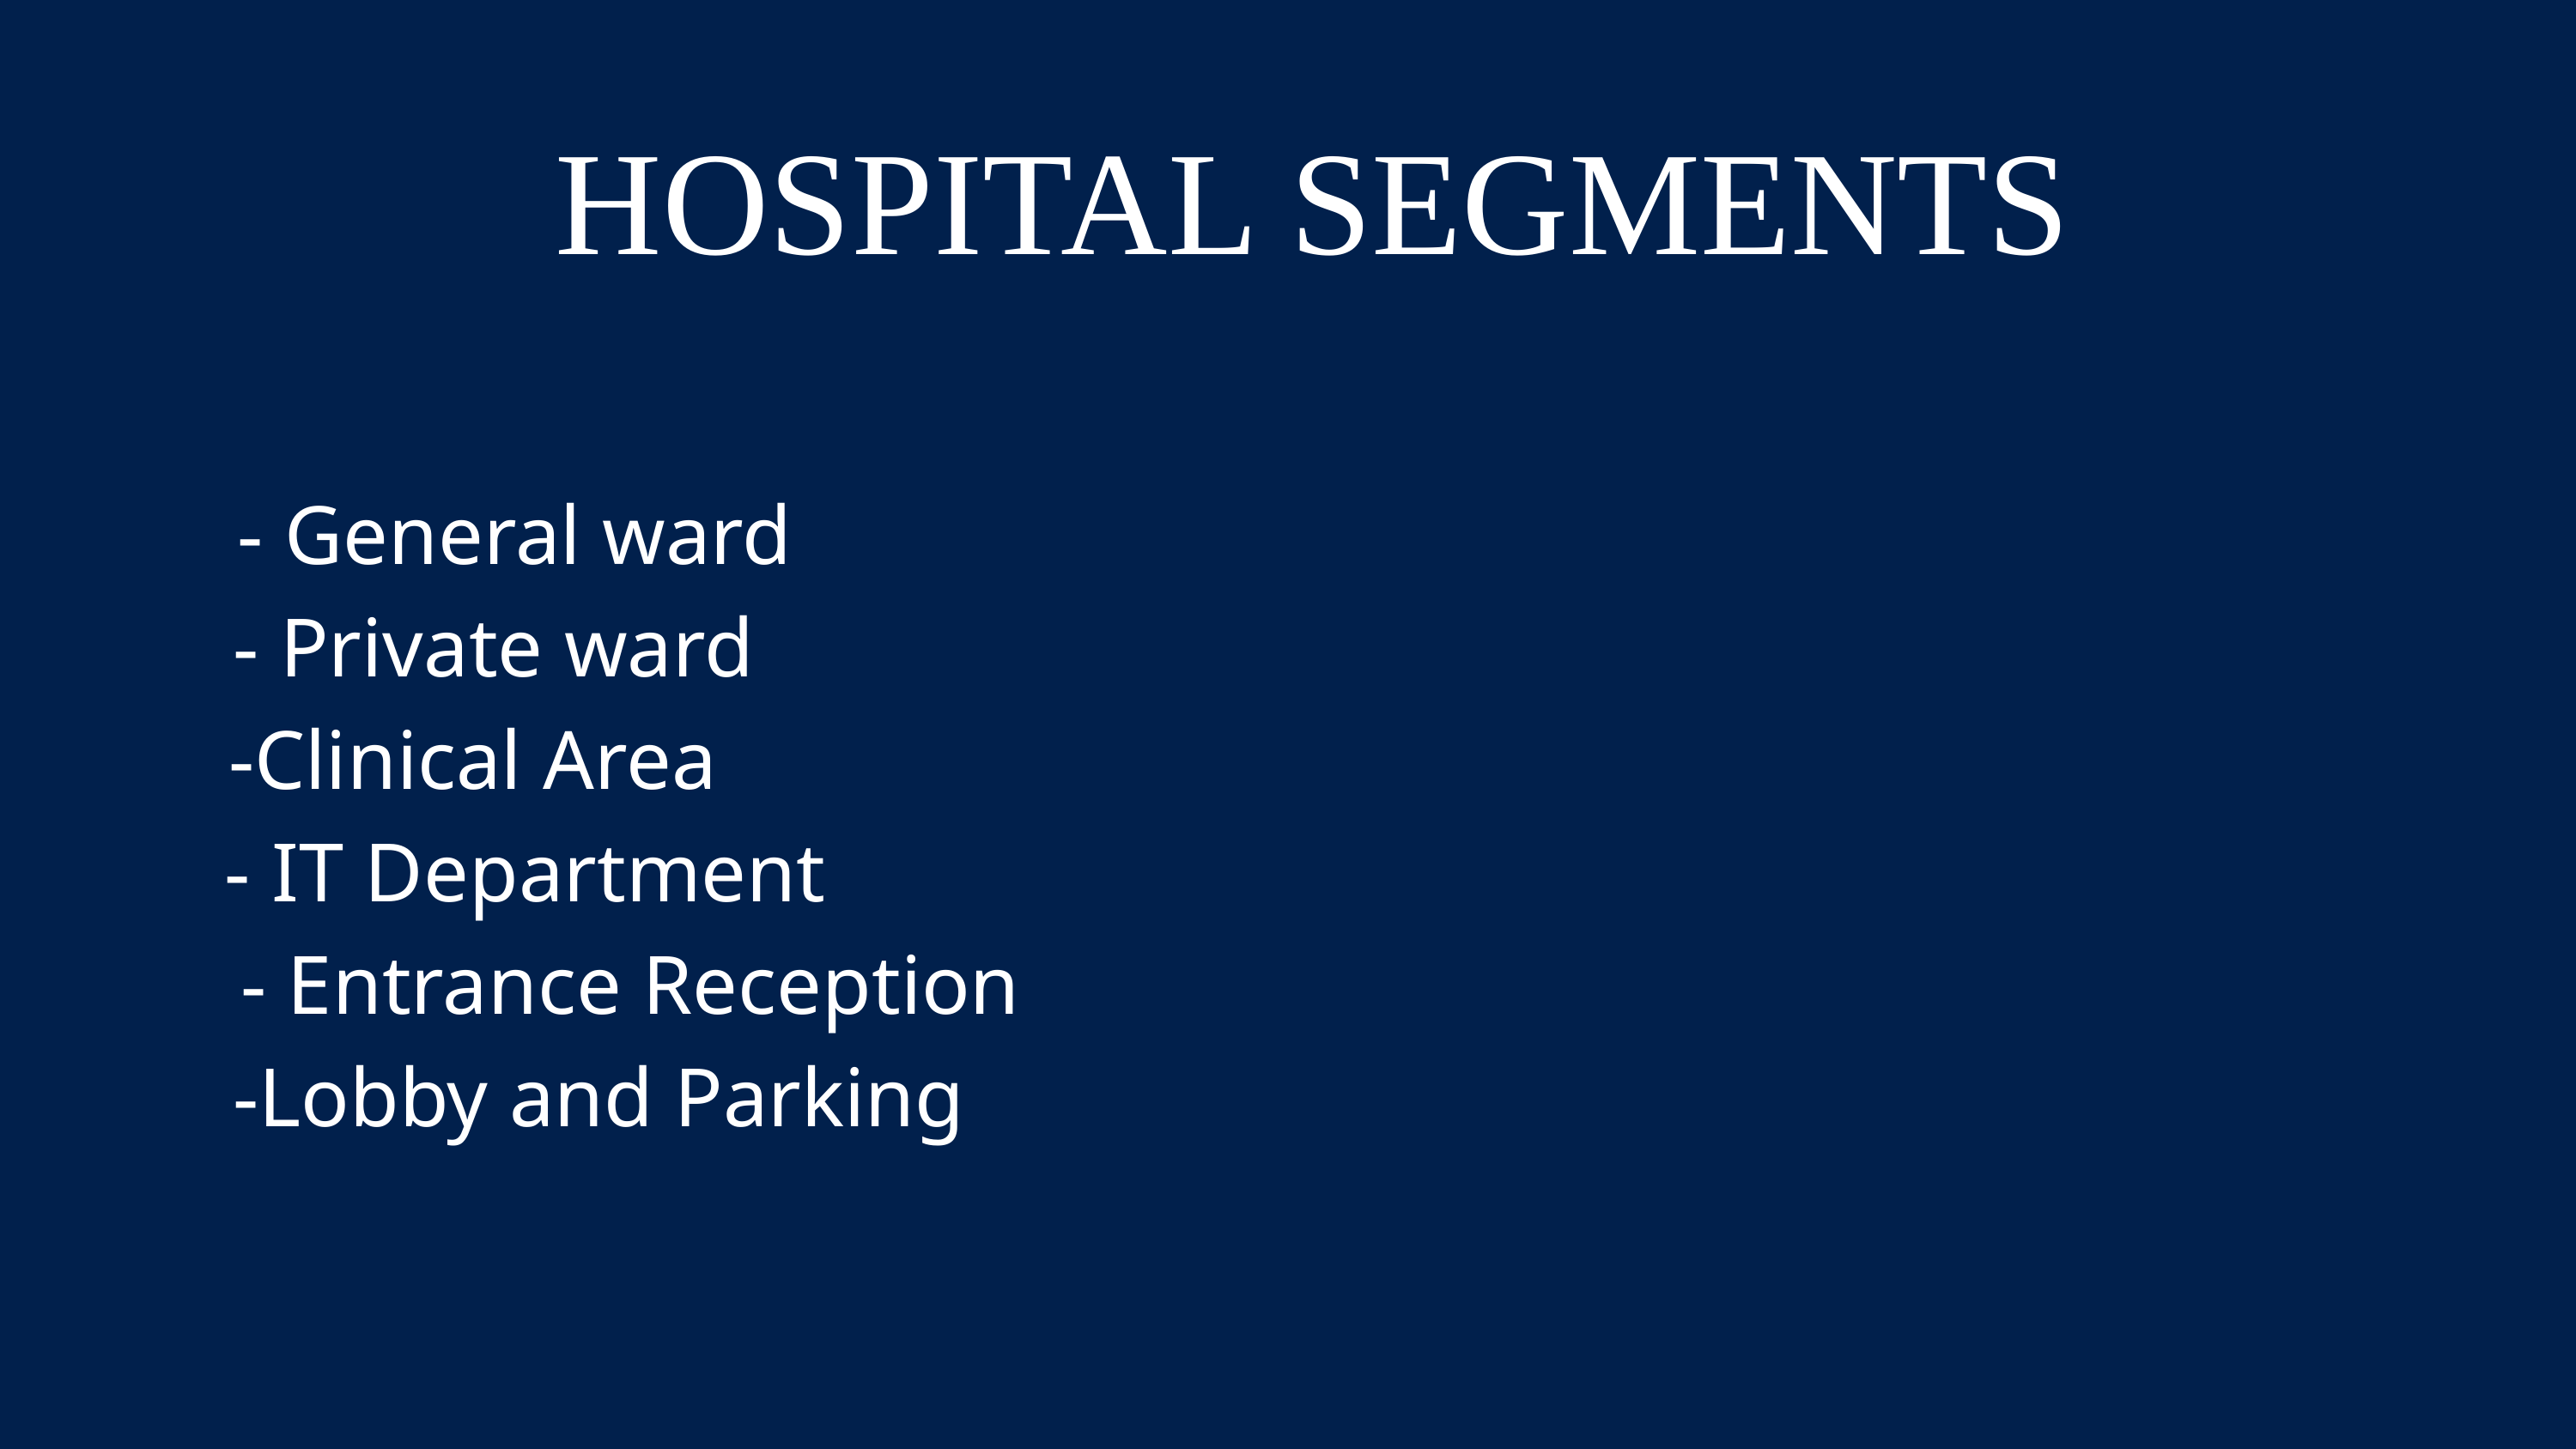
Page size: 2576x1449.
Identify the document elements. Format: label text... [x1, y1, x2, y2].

text_box HOSPITAL SEGMENTS [304, 76, 2322, 284]
text_box - General ward - Private ward -Clinical Area - IT Department - Entrance Reception -Lobby and Parking [0, 468, 1359, 1256]
